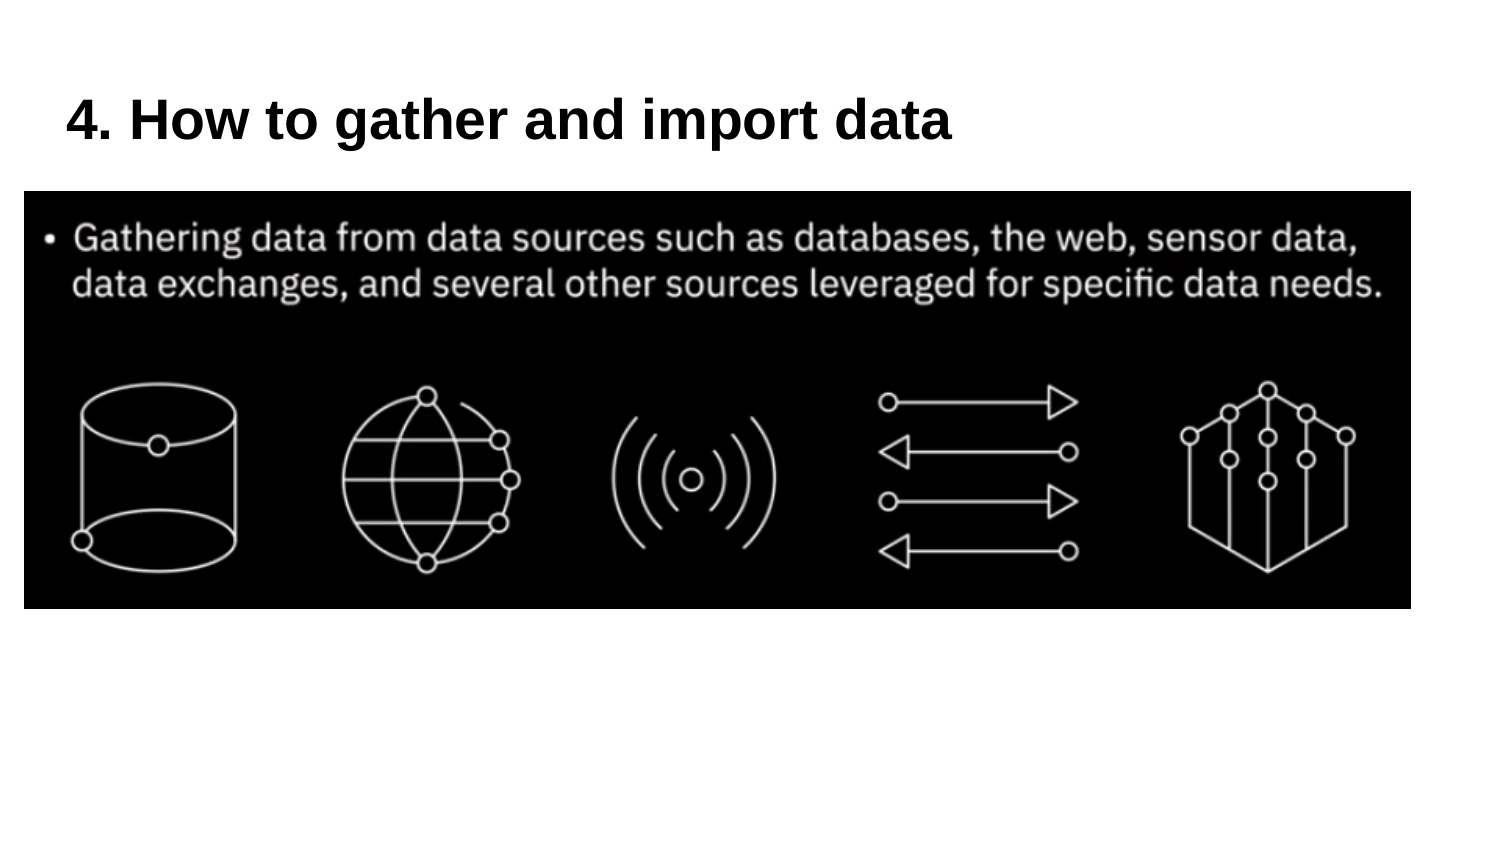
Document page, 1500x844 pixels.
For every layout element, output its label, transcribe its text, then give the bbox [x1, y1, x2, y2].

picture [24, 191, 1412, 610]
title 4. How to gather and import data [51, 72, 1449, 167]
